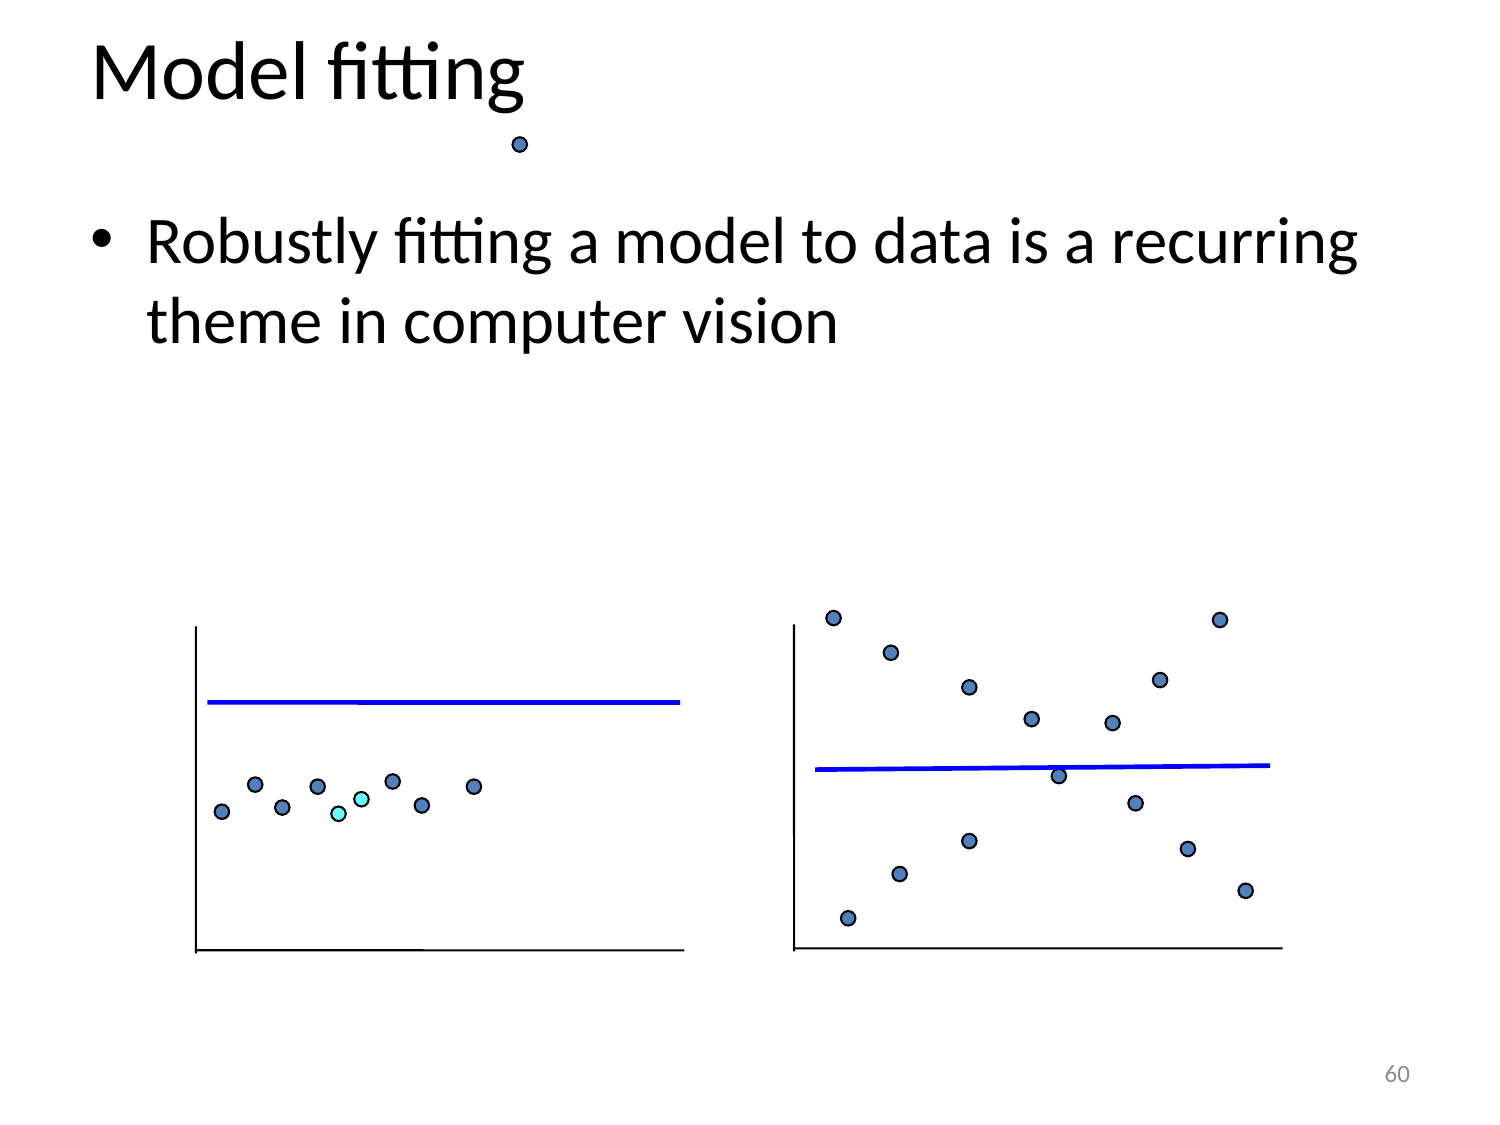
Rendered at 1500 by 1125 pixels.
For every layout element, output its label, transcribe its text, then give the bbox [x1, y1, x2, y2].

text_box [814, 765, 1271, 770]
text_box [512, 137, 528, 152]
text_box [1105, 715, 1120, 731]
text_box [1052, 778, 1066, 784]
text_box [1128, 796, 1143, 811]
text_box [962, 680, 977, 695]
text_box [1238, 883, 1253, 899]
text_box [1212, 612, 1228, 628]
text_box [962, 833, 977, 849]
title Model fitting [75, 0, 1425, 160]
text_box [1152, 672, 1168, 688]
text_box [892, 866, 907, 882]
text_box [883, 645, 899, 661]
text_box [214, 804, 230, 820]
text_box [310, 779, 325, 794]
text_box [1024, 711, 1040, 727]
slide_number 60 [1074, 1042, 1425, 1103]
list Robustly fitting a model to data is a recurring theme in computer vision [75, 189, 1425, 932]
text_box [826, 610, 841, 626]
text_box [330, 779, 482, 822]
text_box [1180, 841, 1196, 857]
text_box [247, 777, 263, 792]
text_box [840, 910, 856, 926]
text_box [275, 800, 290, 815]
